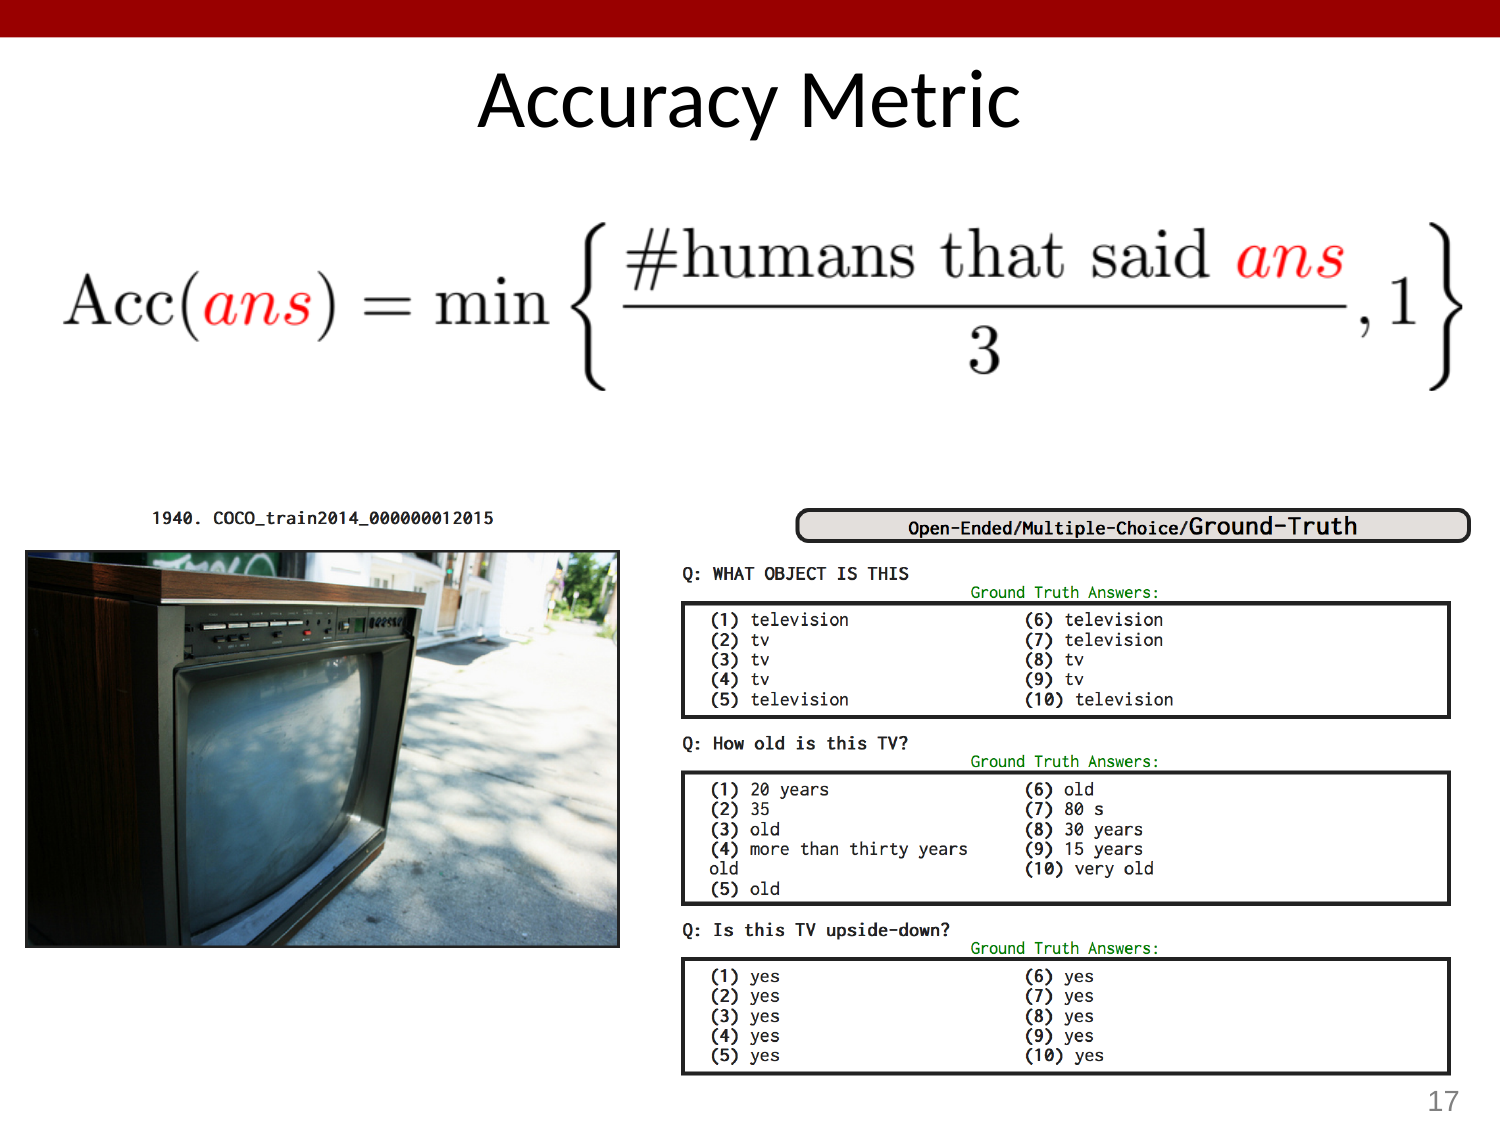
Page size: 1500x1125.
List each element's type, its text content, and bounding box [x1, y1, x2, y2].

picture [62, 221, 1463, 391]
picture [0, 485, 1500, 1088]
slide_number 17 [1162, 1096, 1476, 1125]
title Accuracy Metric [112, 37, 1388, 151]
